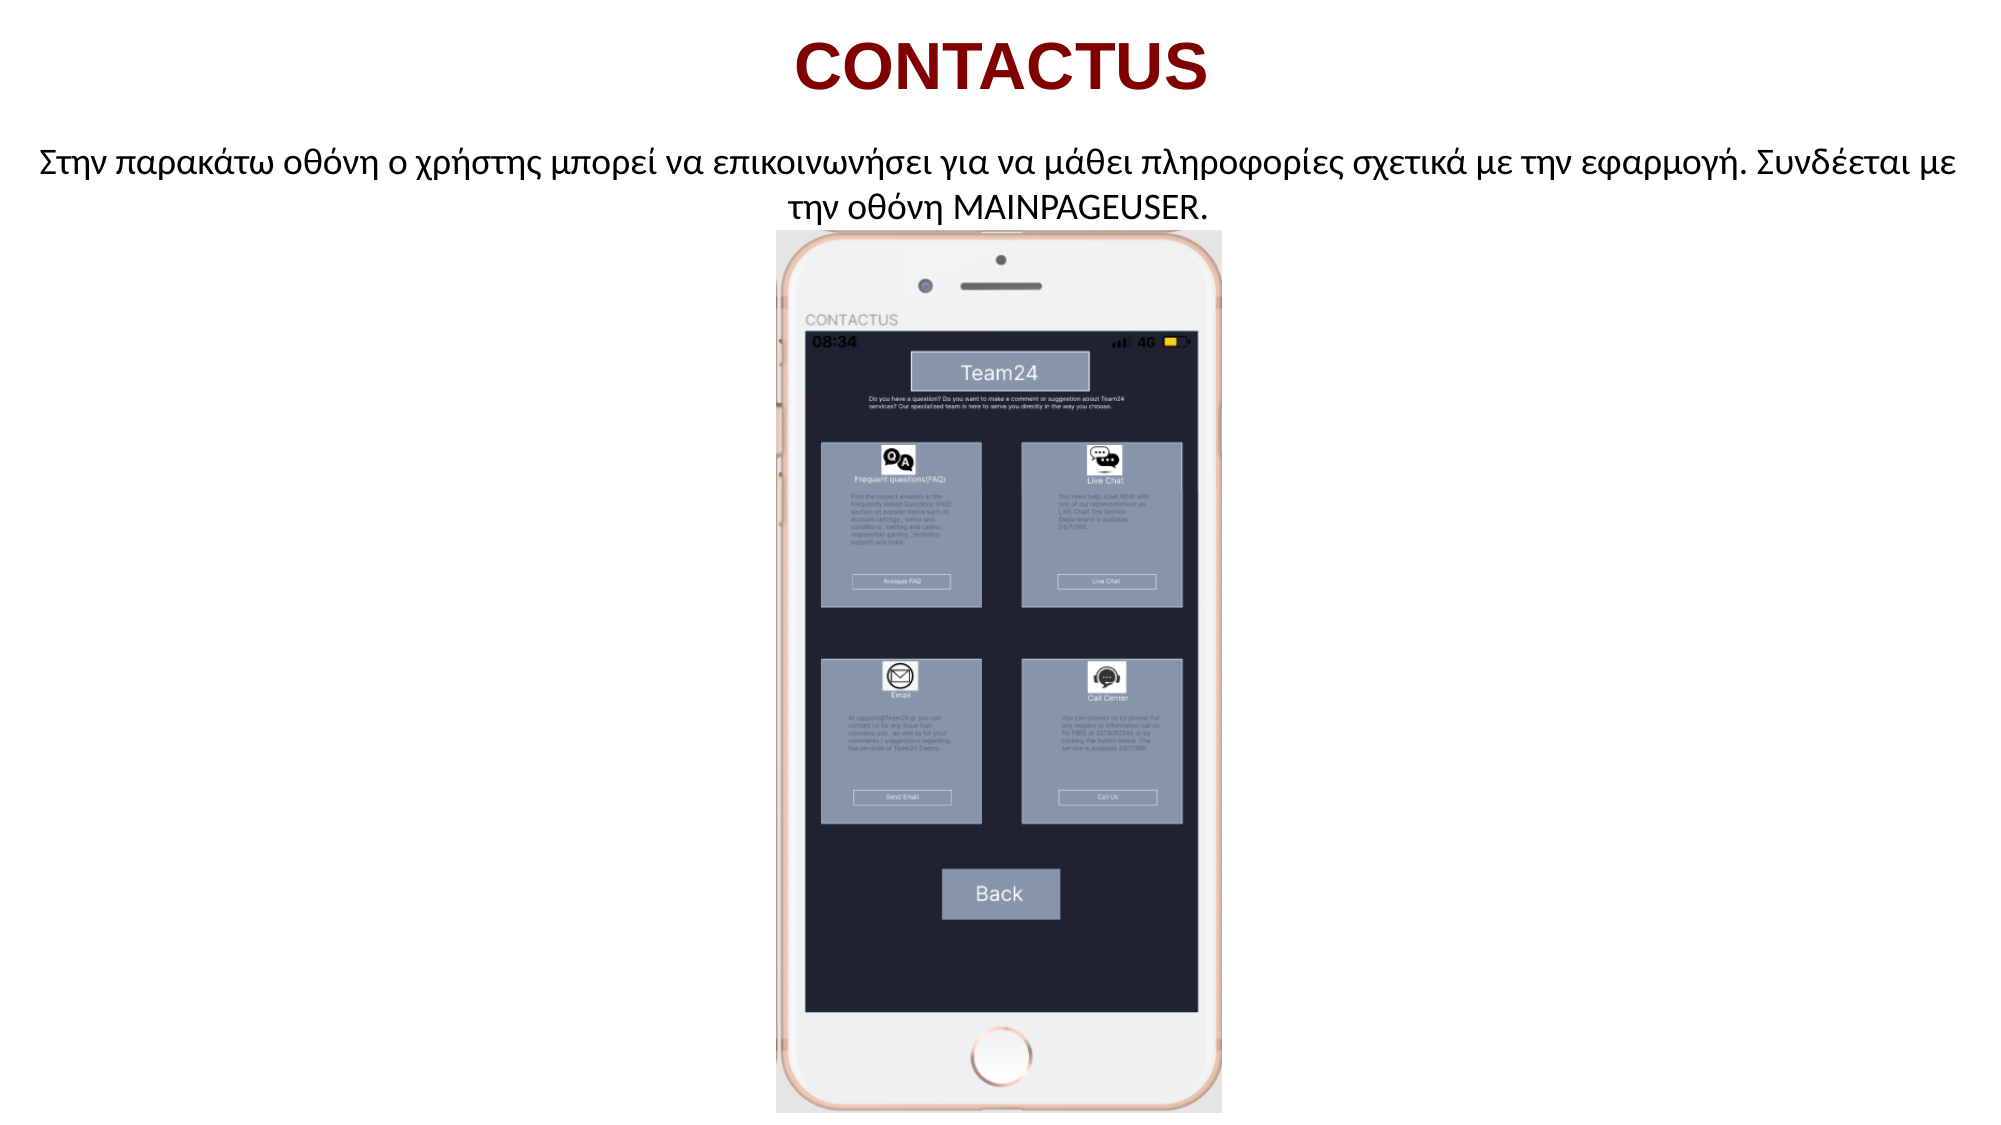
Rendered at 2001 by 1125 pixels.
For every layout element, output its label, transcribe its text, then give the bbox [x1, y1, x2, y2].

text_box Στην παρακάτω οθόνη ο χρήστης μπορεί να επικοινωνήσει για να μάθει πληροφορίες σχετικά με την εφαρμογή. Συνδέεται με την οθόνη MAINPAGEUSER. [18, 130, 1980, 235]
picture [776, 230, 1222, 1113]
text_box CONTACTUS [21, 12, 1983, 114]
